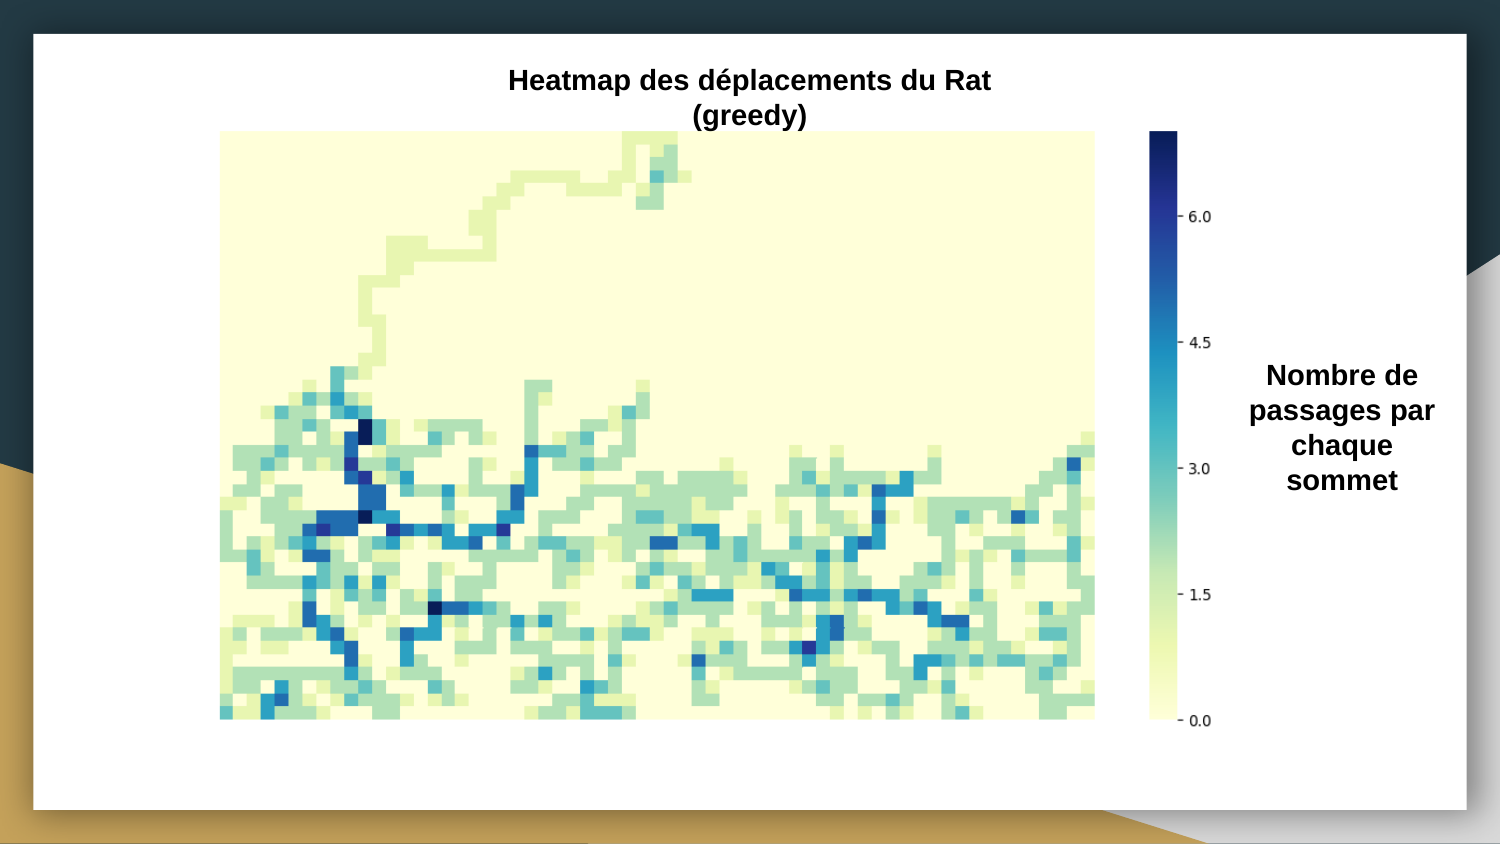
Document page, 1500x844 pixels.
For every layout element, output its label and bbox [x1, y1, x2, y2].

picture [43, 40, 1456, 804]
